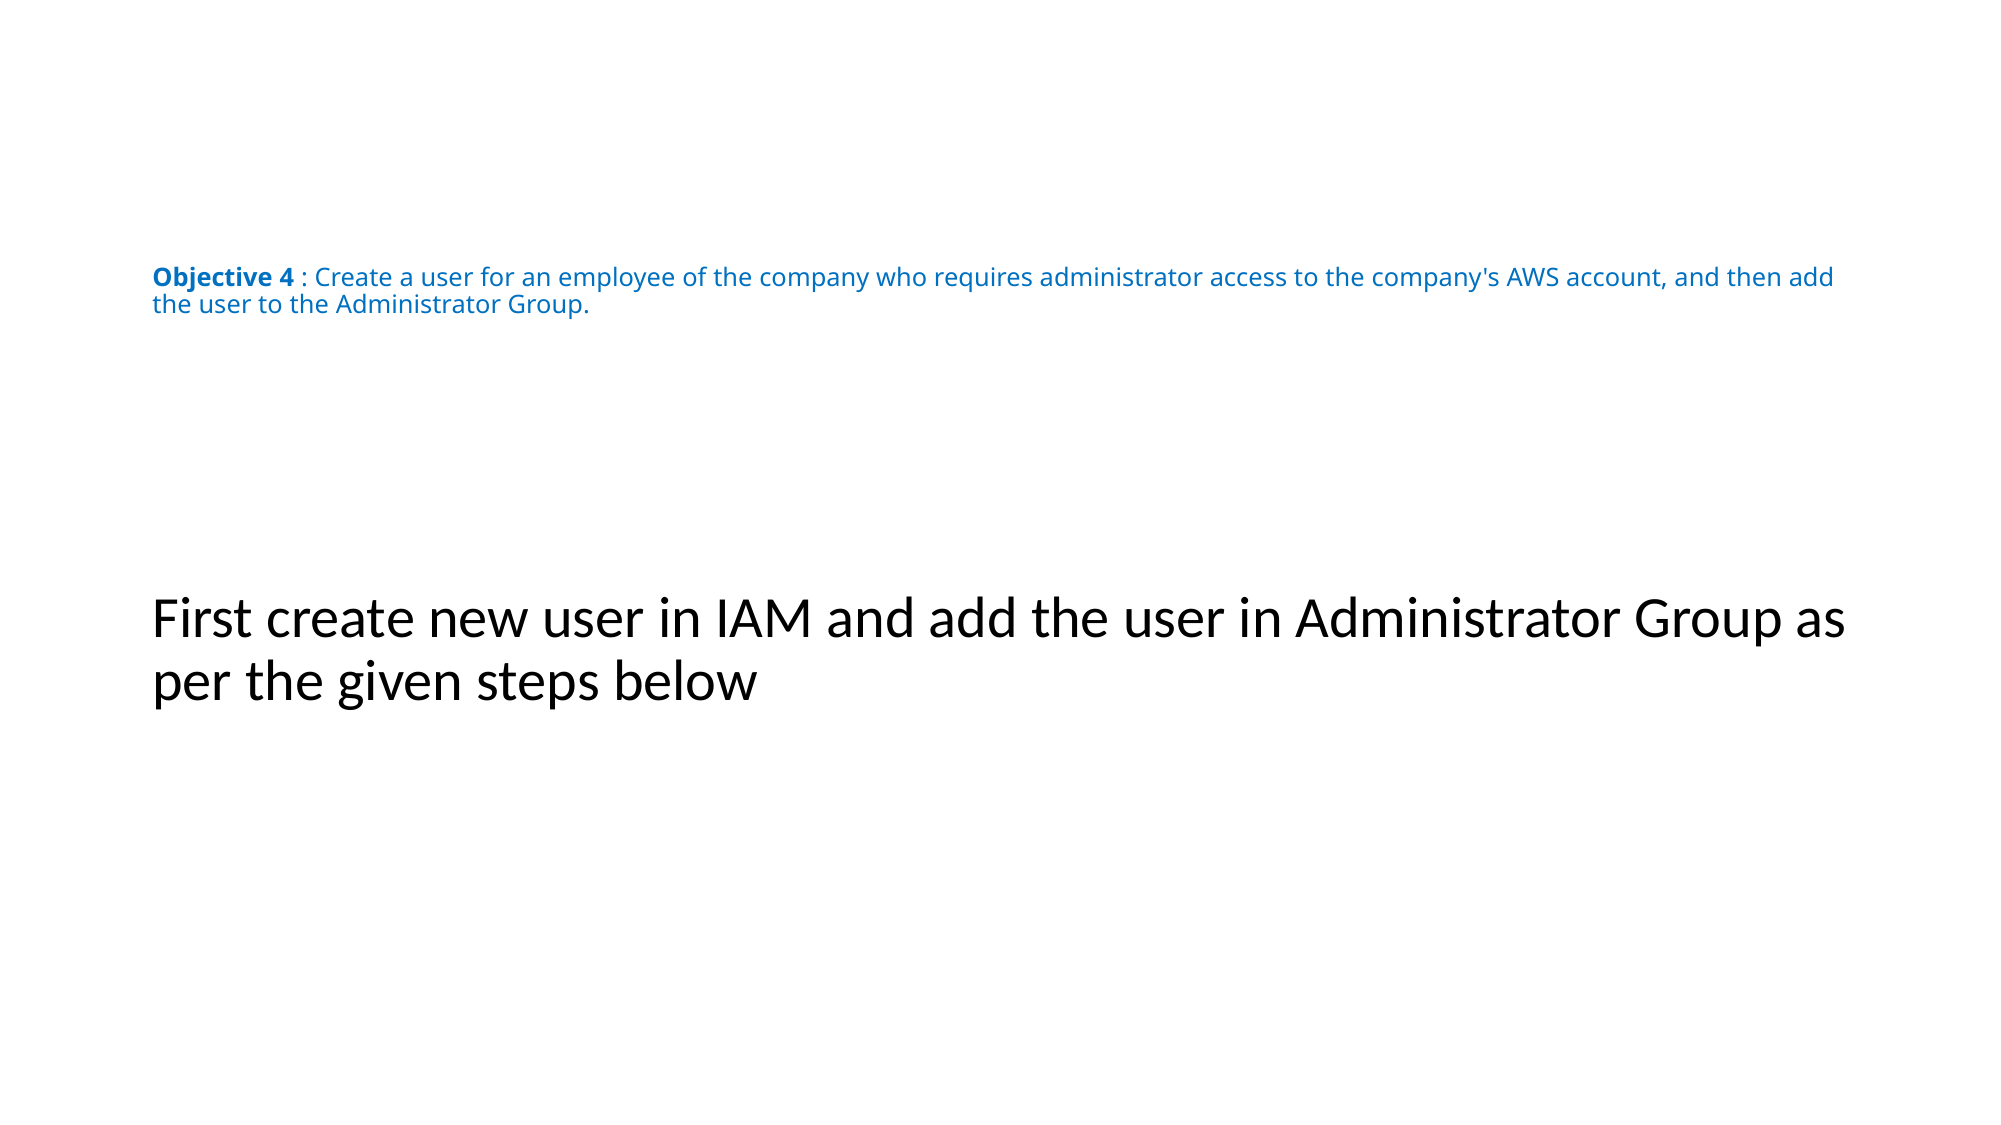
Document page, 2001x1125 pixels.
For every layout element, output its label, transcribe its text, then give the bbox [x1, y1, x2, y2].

title Objective 4 : Create a user for an employee of the company who requires administrator access to the company's AWS account, and then add the user to the Administrator Group. [137, 181, 1863, 399]
list First create new user in IAM and add the user in Administrator Group as per the given steps below [137, 579, 1863, 1047]
